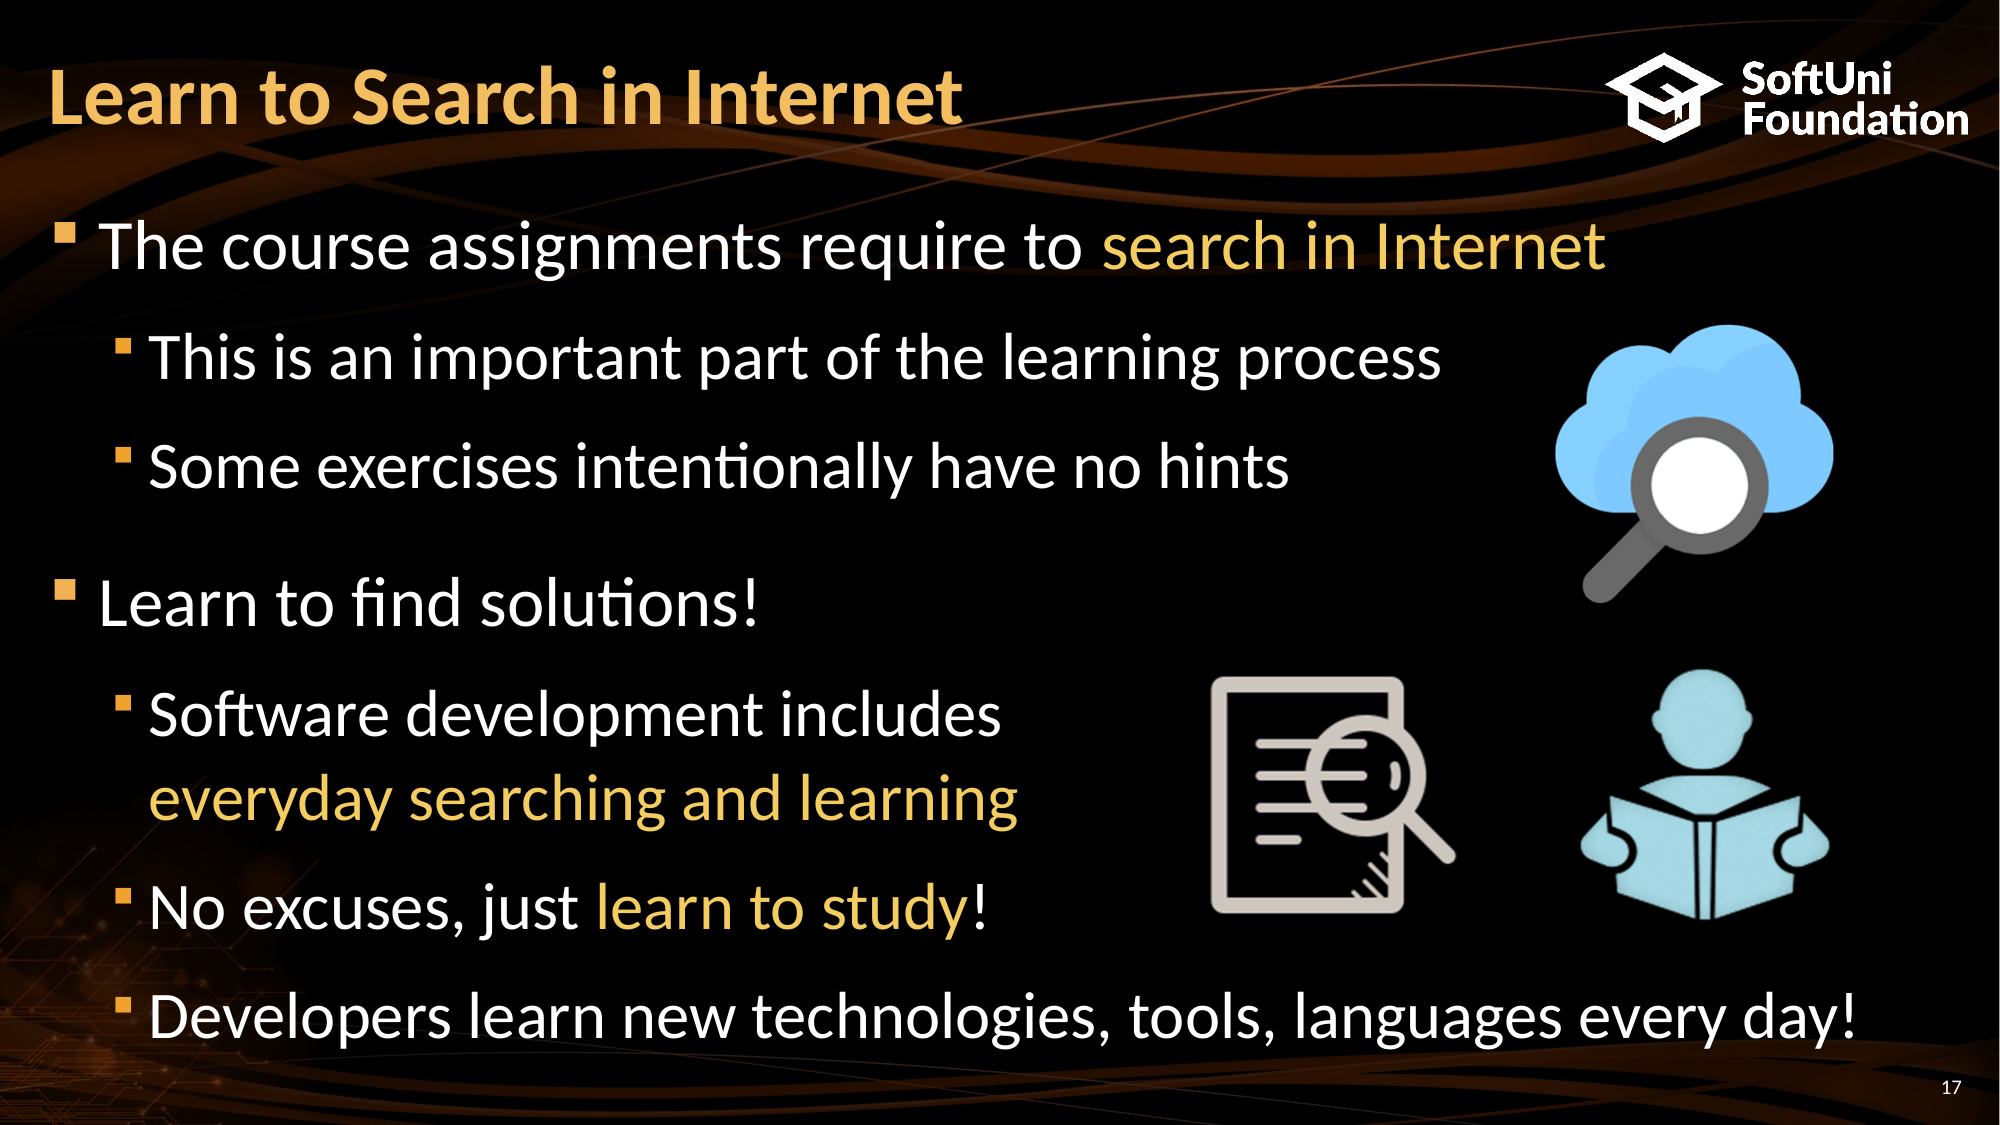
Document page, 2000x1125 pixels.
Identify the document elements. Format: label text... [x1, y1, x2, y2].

title Learn to Search in Internet [30, 6, 1602, 189]
picture [0, 0, 2000, 1125]
list The course assignments require to search in Internet This is an important part of the learning process Some exercises intentionally have no hints Learn to find solutions! Software development includes everyday searching and learning No excuses, just learn to study! Developers learn new technologies, tools, languages every day! [31, 188, 1968, 1103]
